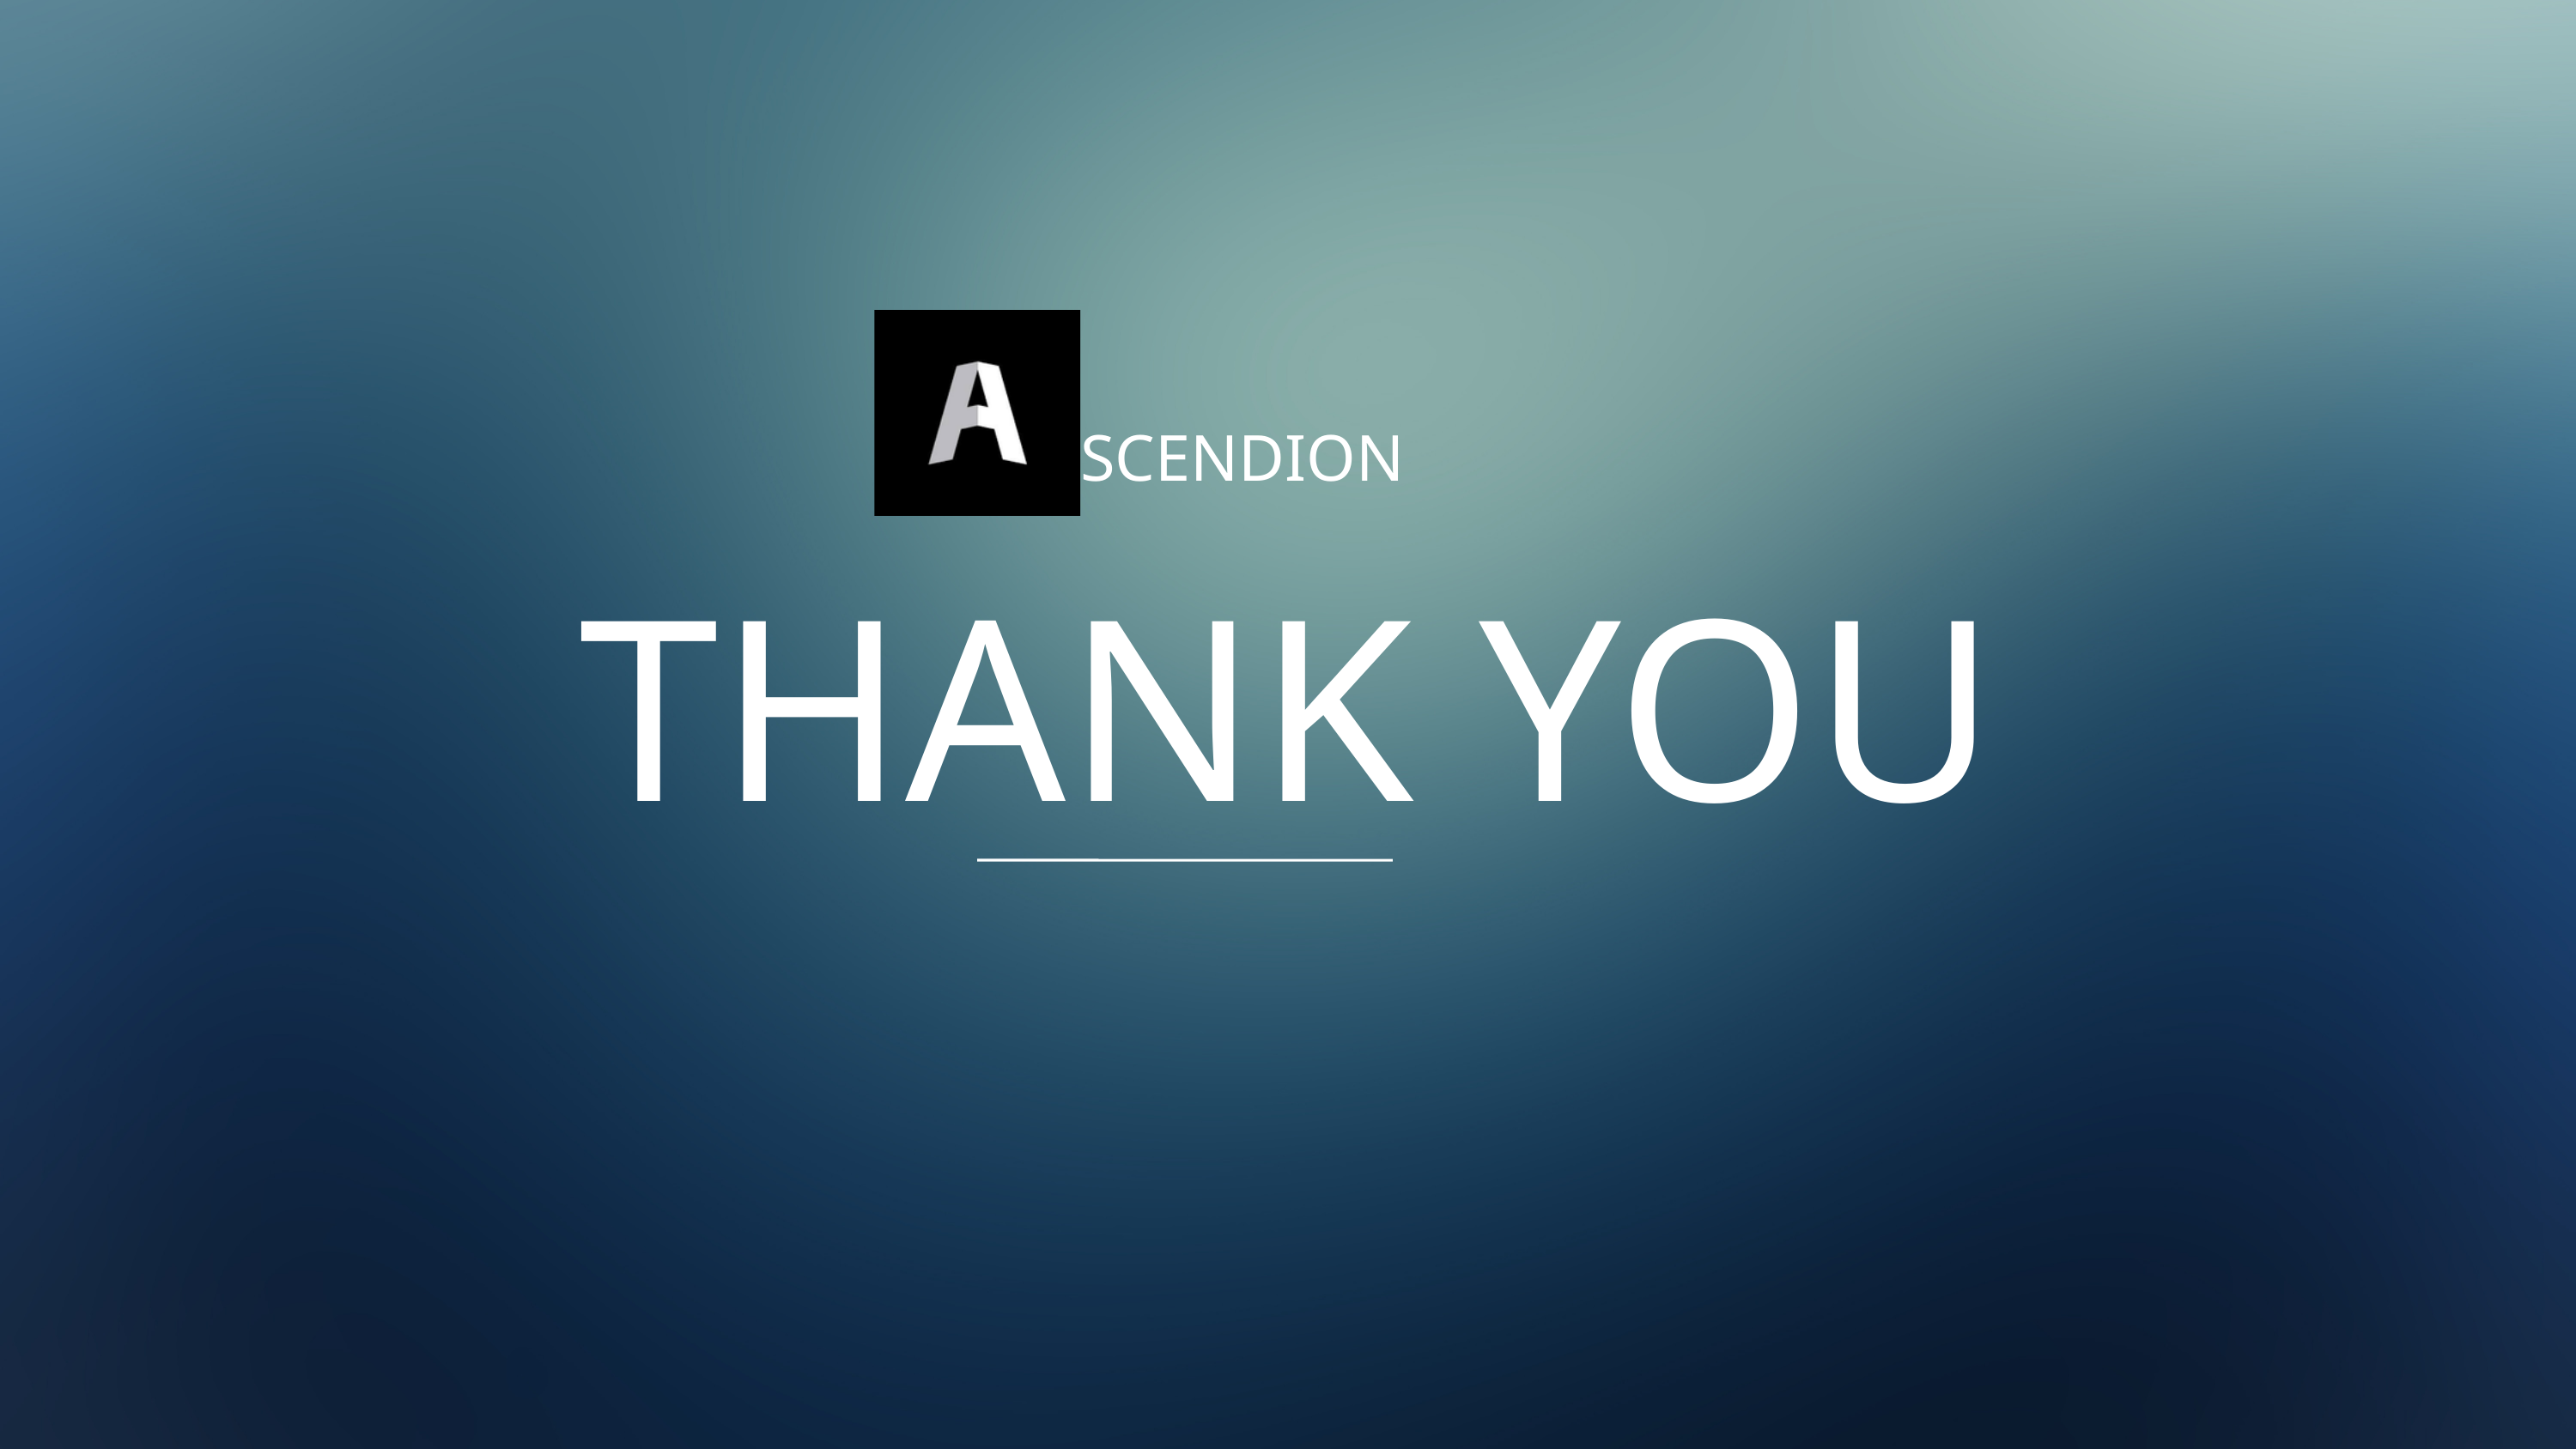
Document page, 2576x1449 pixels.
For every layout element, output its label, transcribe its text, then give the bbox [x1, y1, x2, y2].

text_box SCENDION [1080, 404, 1712, 494]
text_box THANK YOU [389, 595, 2187, 852]
text_box [0, 0, 2576, 1449]
text_box [874, 310, 1081, 516]
